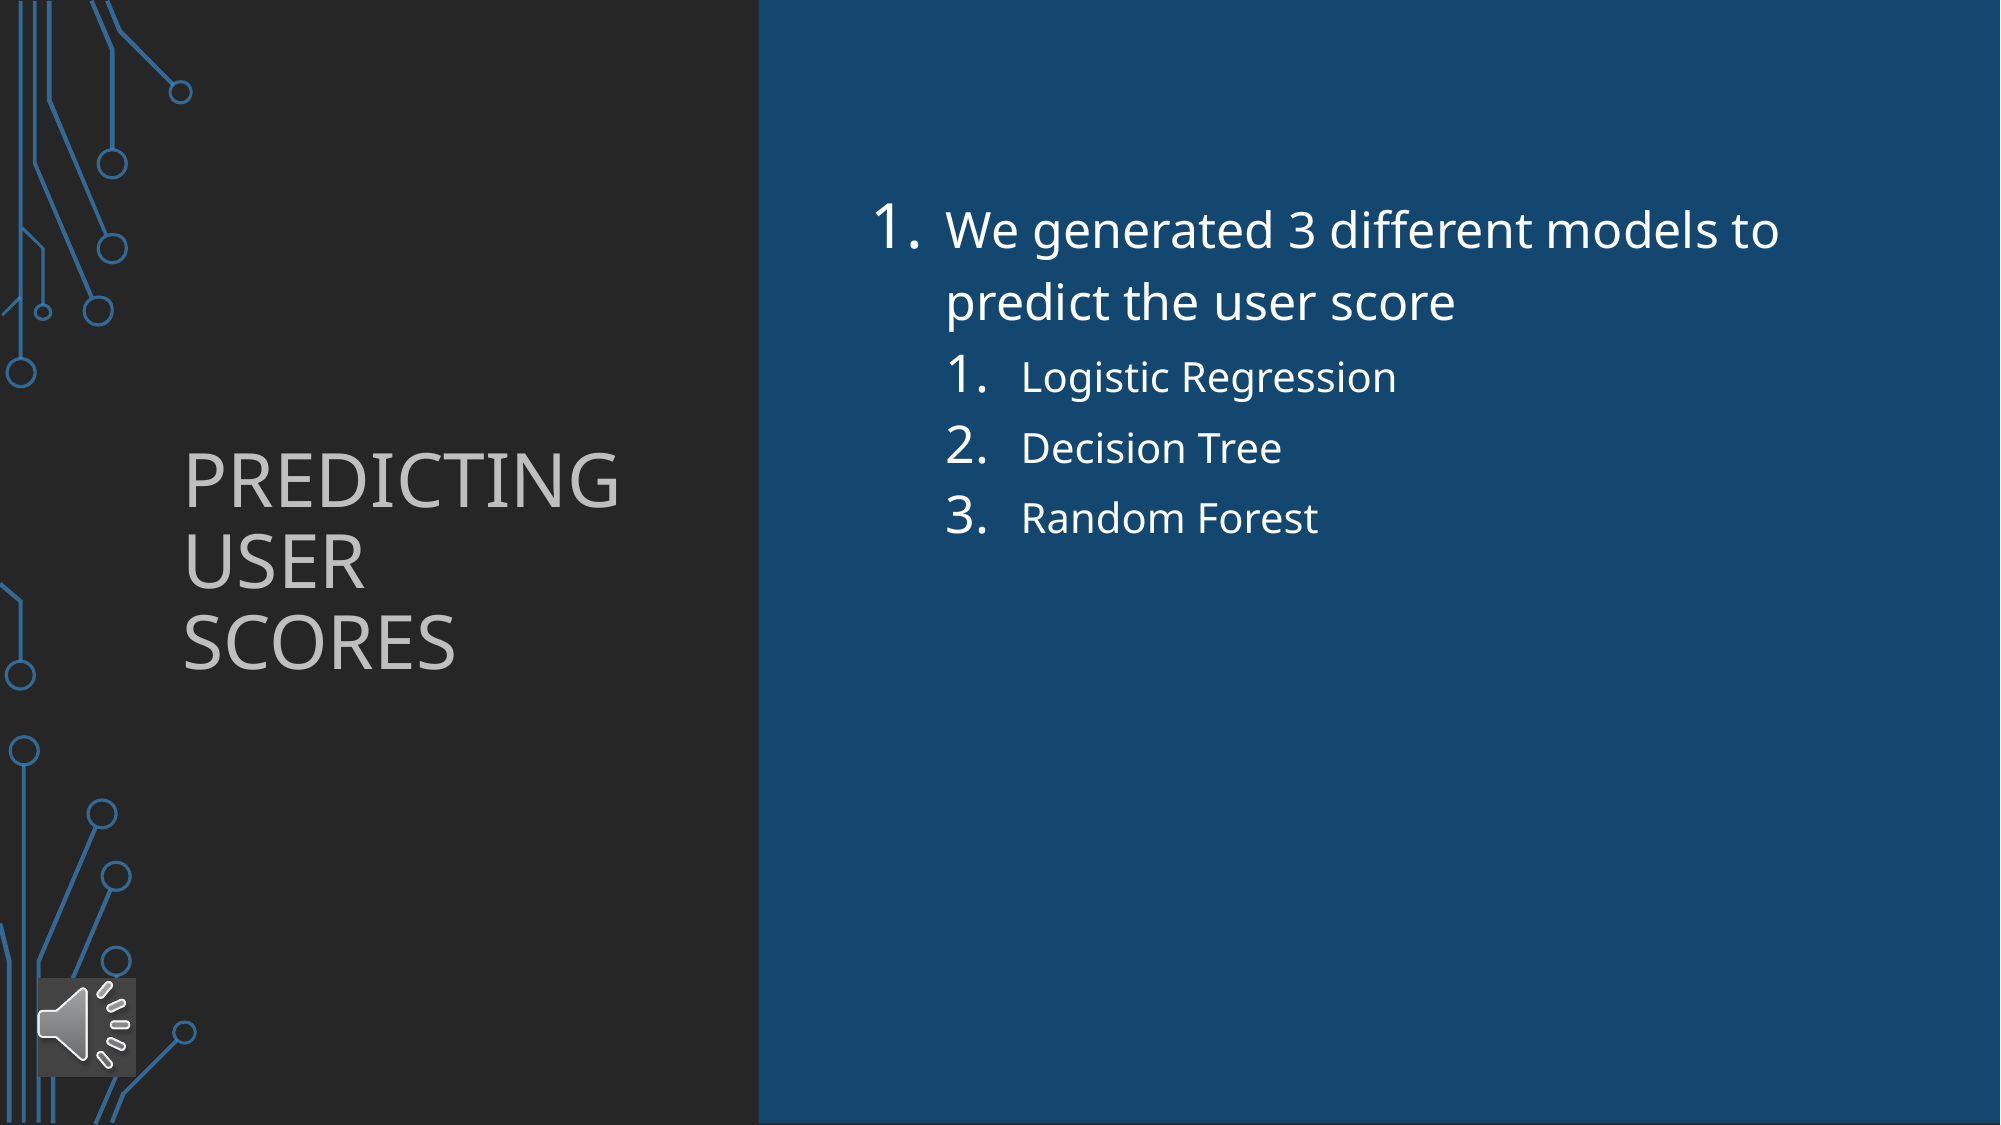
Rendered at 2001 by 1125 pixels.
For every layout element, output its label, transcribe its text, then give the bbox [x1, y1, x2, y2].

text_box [0, 0, 199, 1125]
title Predicting User Scores [199, 179, 670, 950]
picture [36, 977, 138, 1078]
text_box [758, 0, 2000, 1124]
list We generated 3 different models to predict the user score Logistic Regression Decision Tree Random Forest [855, 179, 1813, 950]
text_box [199, 0, 2000, 1125]
